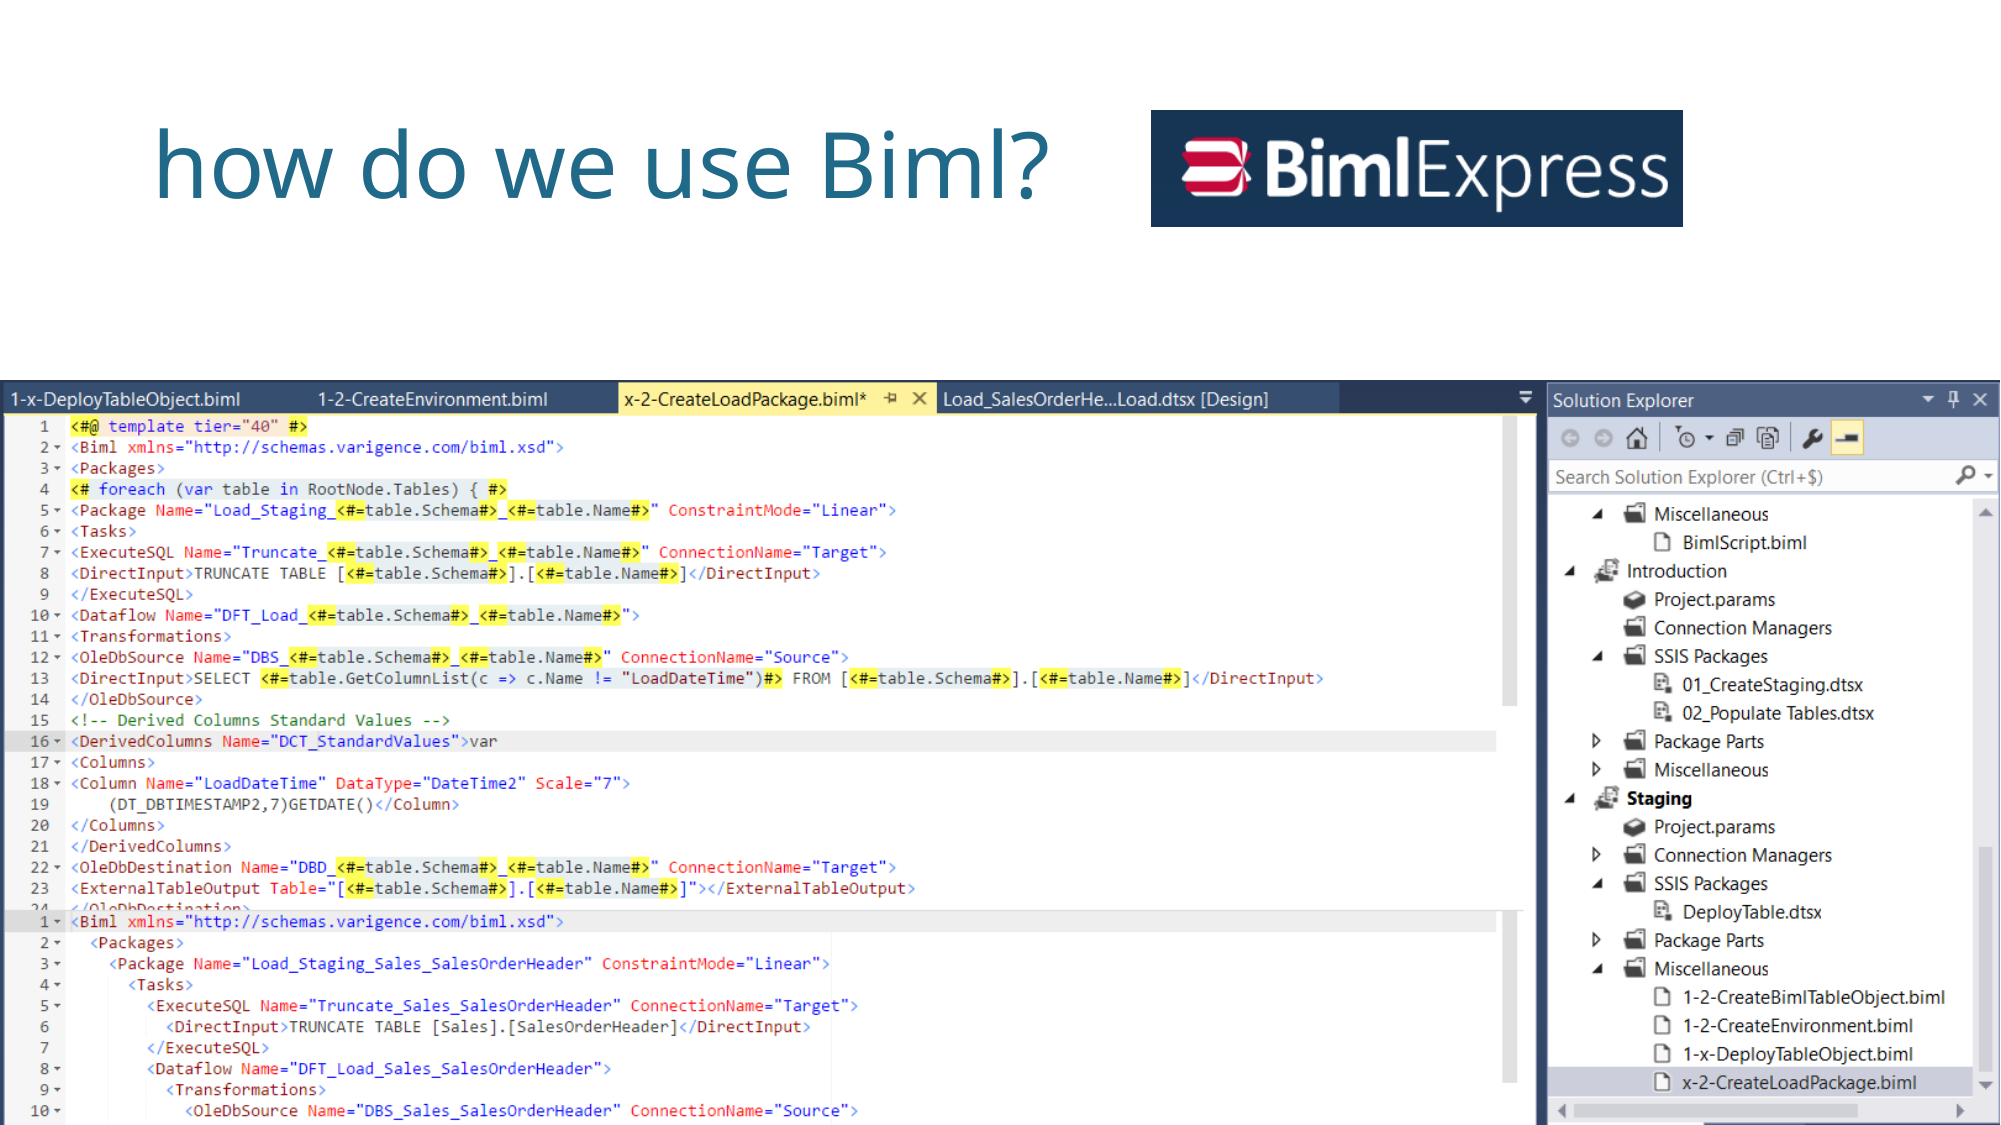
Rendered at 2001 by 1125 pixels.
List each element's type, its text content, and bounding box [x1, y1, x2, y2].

title how do we use Biml? [137, 59, 1863, 278]
picture [0, 380, 2000, 1125]
picture [1151, 110, 1683, 227]
